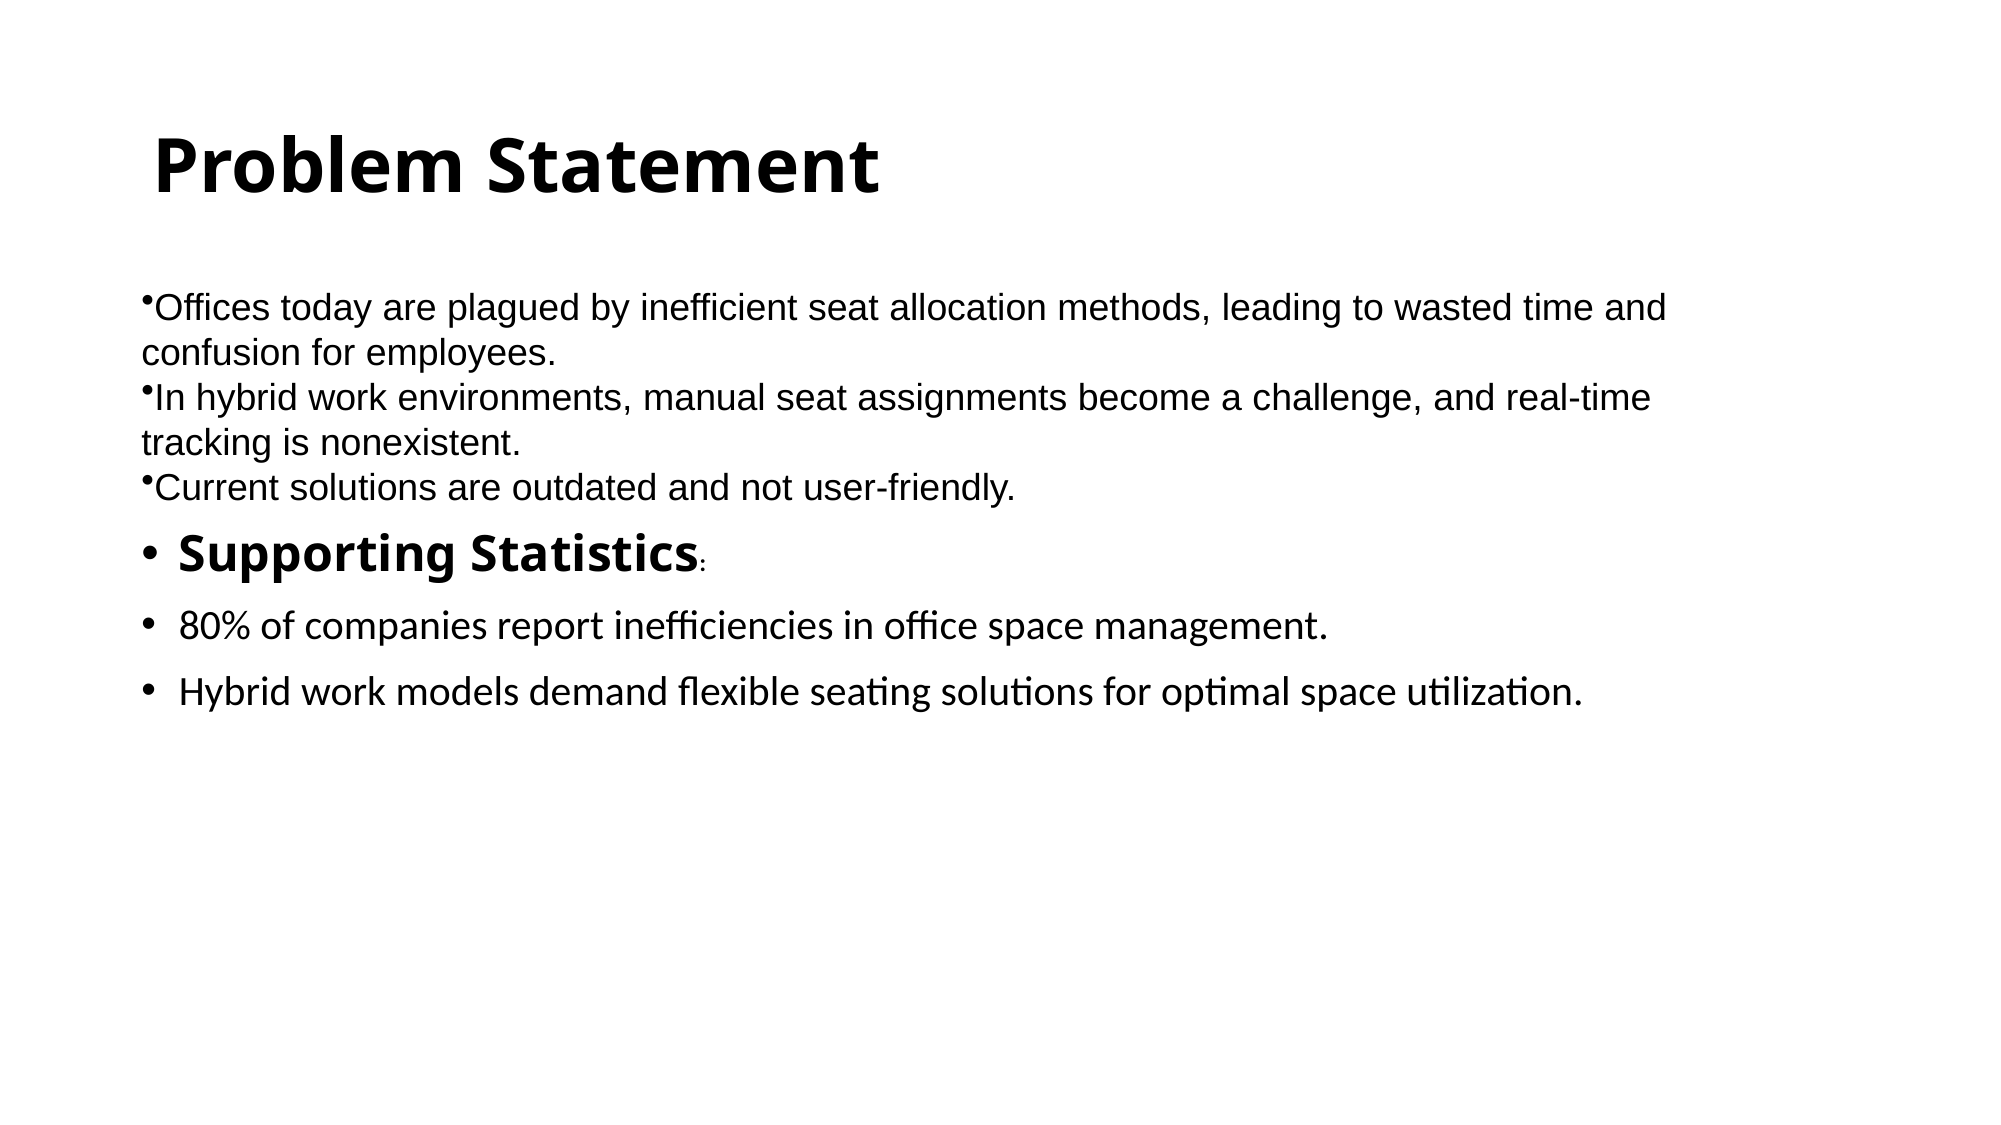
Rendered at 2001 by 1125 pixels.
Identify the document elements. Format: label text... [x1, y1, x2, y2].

title Problem Statement [137, 59, 1863, 278]
list Offices today are plagued by inefficient seat allocation methods, leading to wasted time and confusion for employees. In hybrid work environments, manual seat assignments become a challenge, and real-time tracking is nonexistent. Current solutions are outdated and not user-friendly. Supporting Statistics: 80% of companies report inefficiencies in office space management. Hybrid work models demand flexible seating solutions for optimal space utilization. [126, 171, 1776, 825]
